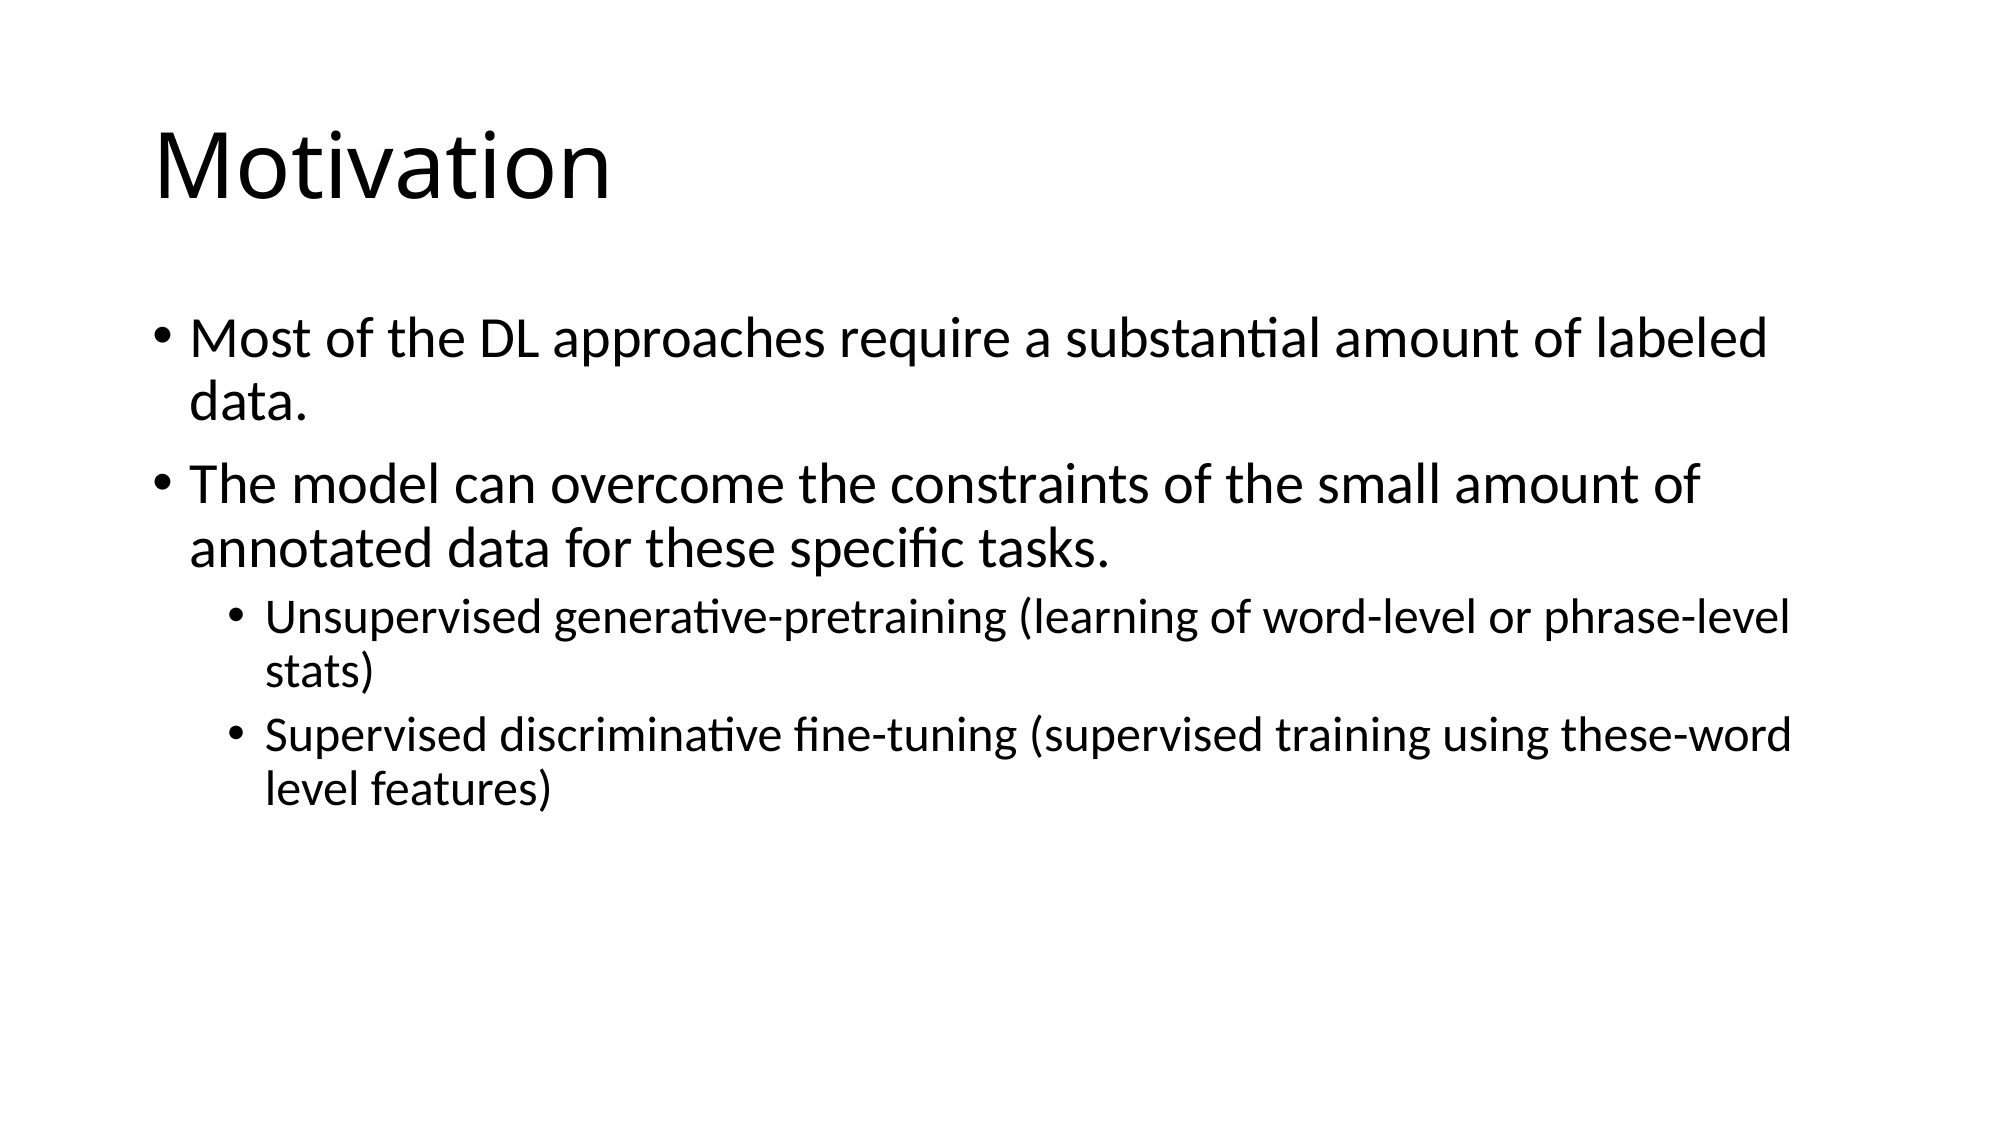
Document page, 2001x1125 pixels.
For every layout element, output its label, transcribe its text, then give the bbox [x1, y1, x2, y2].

list Most of the DL approaches require a substantial amount of labeled data. The model can overcome the constraints of the small amount of annotated data for these specific tasks. Unsupervised generative-pretraining (learning of word-level or phrase-level stats) Supervised discriminative fine-tuning (supervised training using these-word level features) [137, 299, 1863, 1014]
title Motivation [137, 59, 1863, 278]
